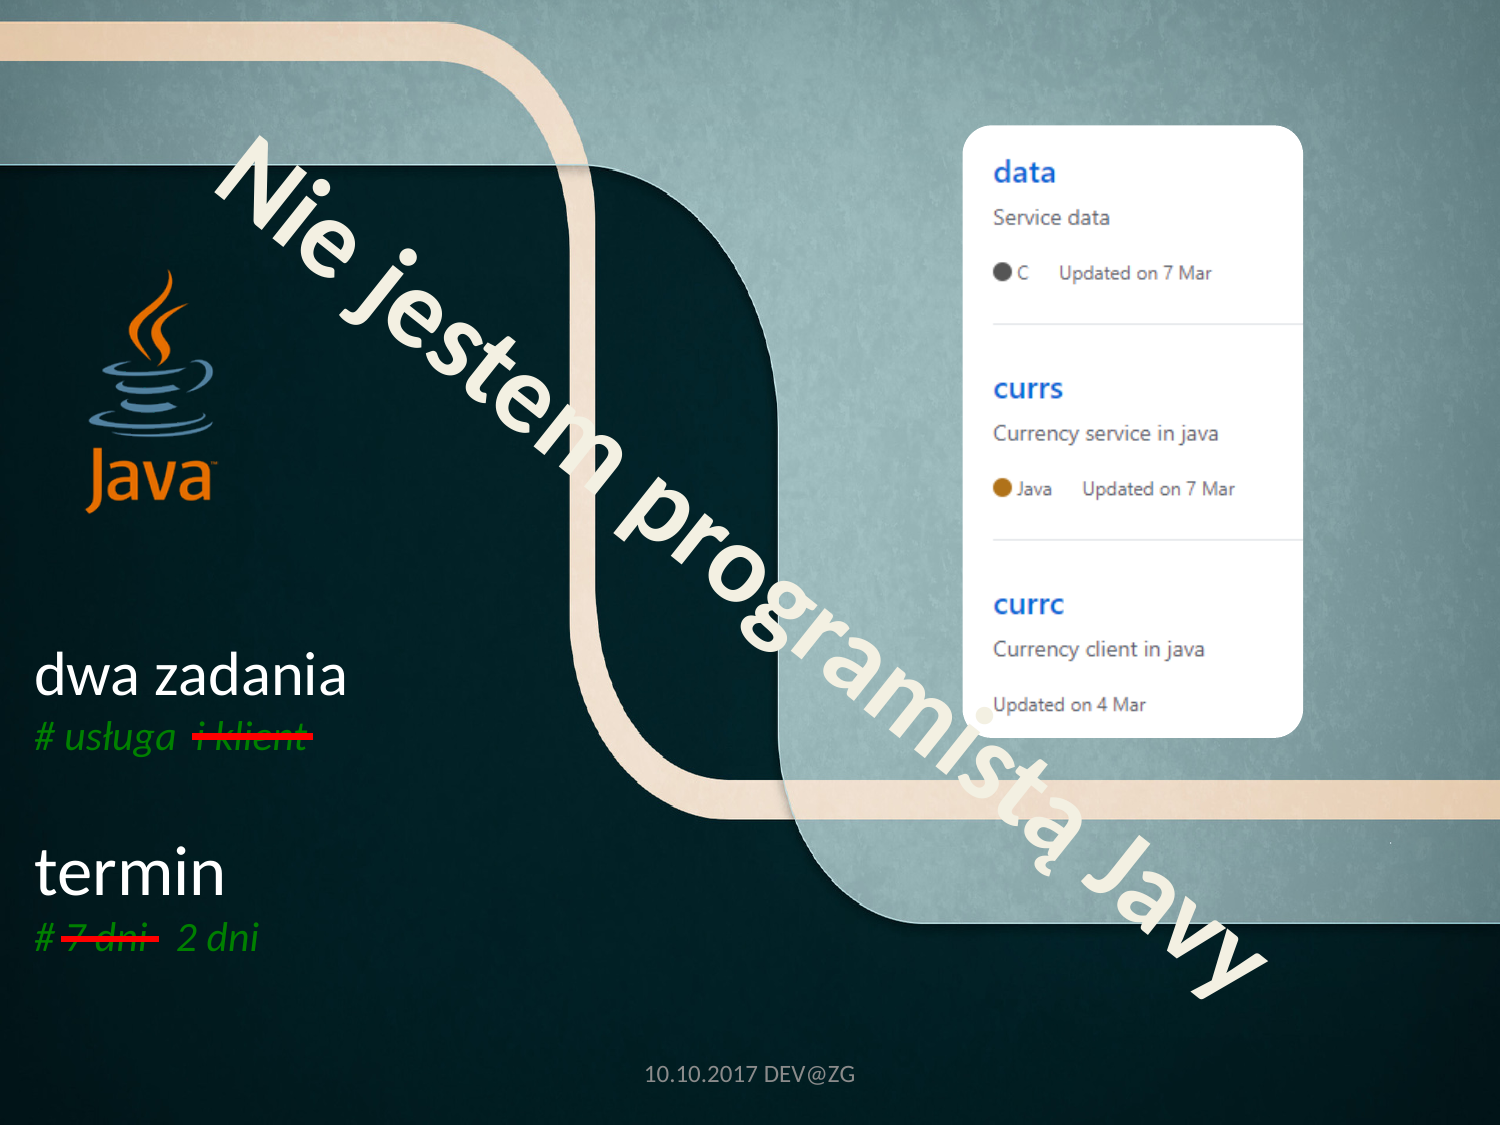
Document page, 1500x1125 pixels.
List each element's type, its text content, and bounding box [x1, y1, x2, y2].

footer 10.10.2017 DEV@ZG [512, 1042, 988, 1103]
text_box dwa zadania # usługa i klient [34, 633, 443, 759]
text_box Nie jestem programistą Javy [178, 85, 1322, 1039]
picture [0, 0, 1500, 1125]
text_box termin # 7 dni 2 dni [34, 824, 573, 960]
